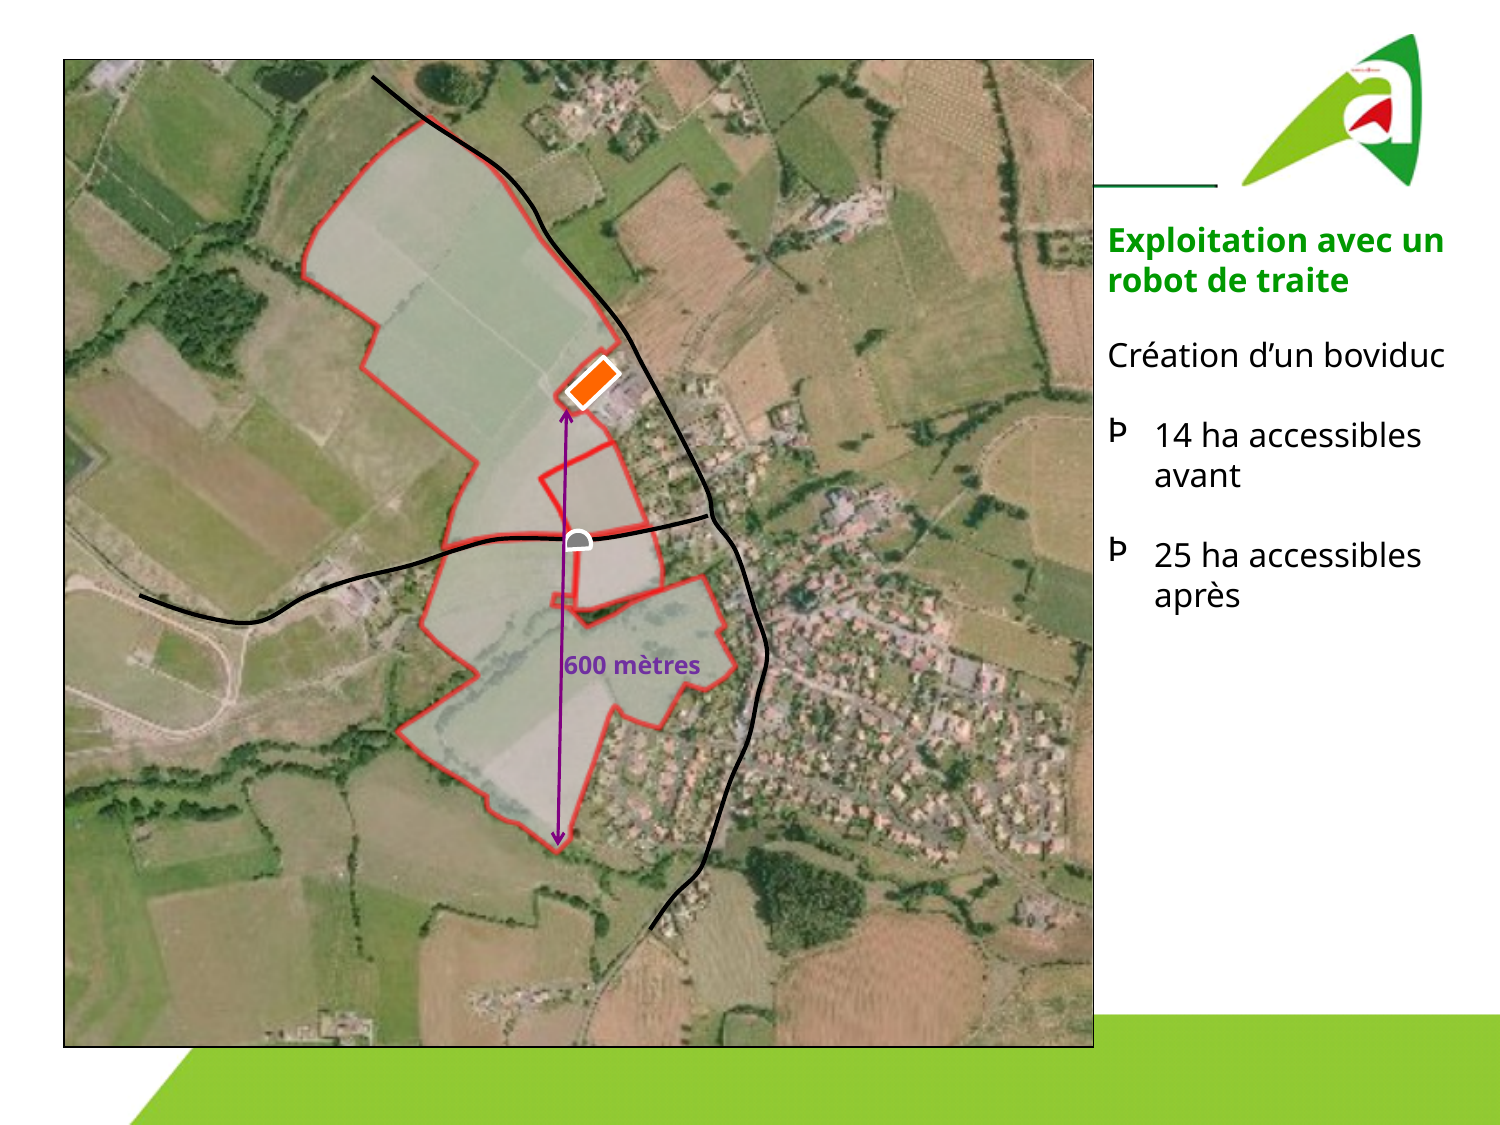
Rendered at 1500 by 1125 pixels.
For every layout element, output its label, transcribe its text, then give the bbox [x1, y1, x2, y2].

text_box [64, 59, 1093, 1047]
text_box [548, 408, 848, 847]
text_box Exploitation avec un robot de traite Création d’un boviduc 14 ha accessibles avant 25 ha accessibles après [1097, 212, 1483, 622]
picture [88, 34, 1500, 1125]
